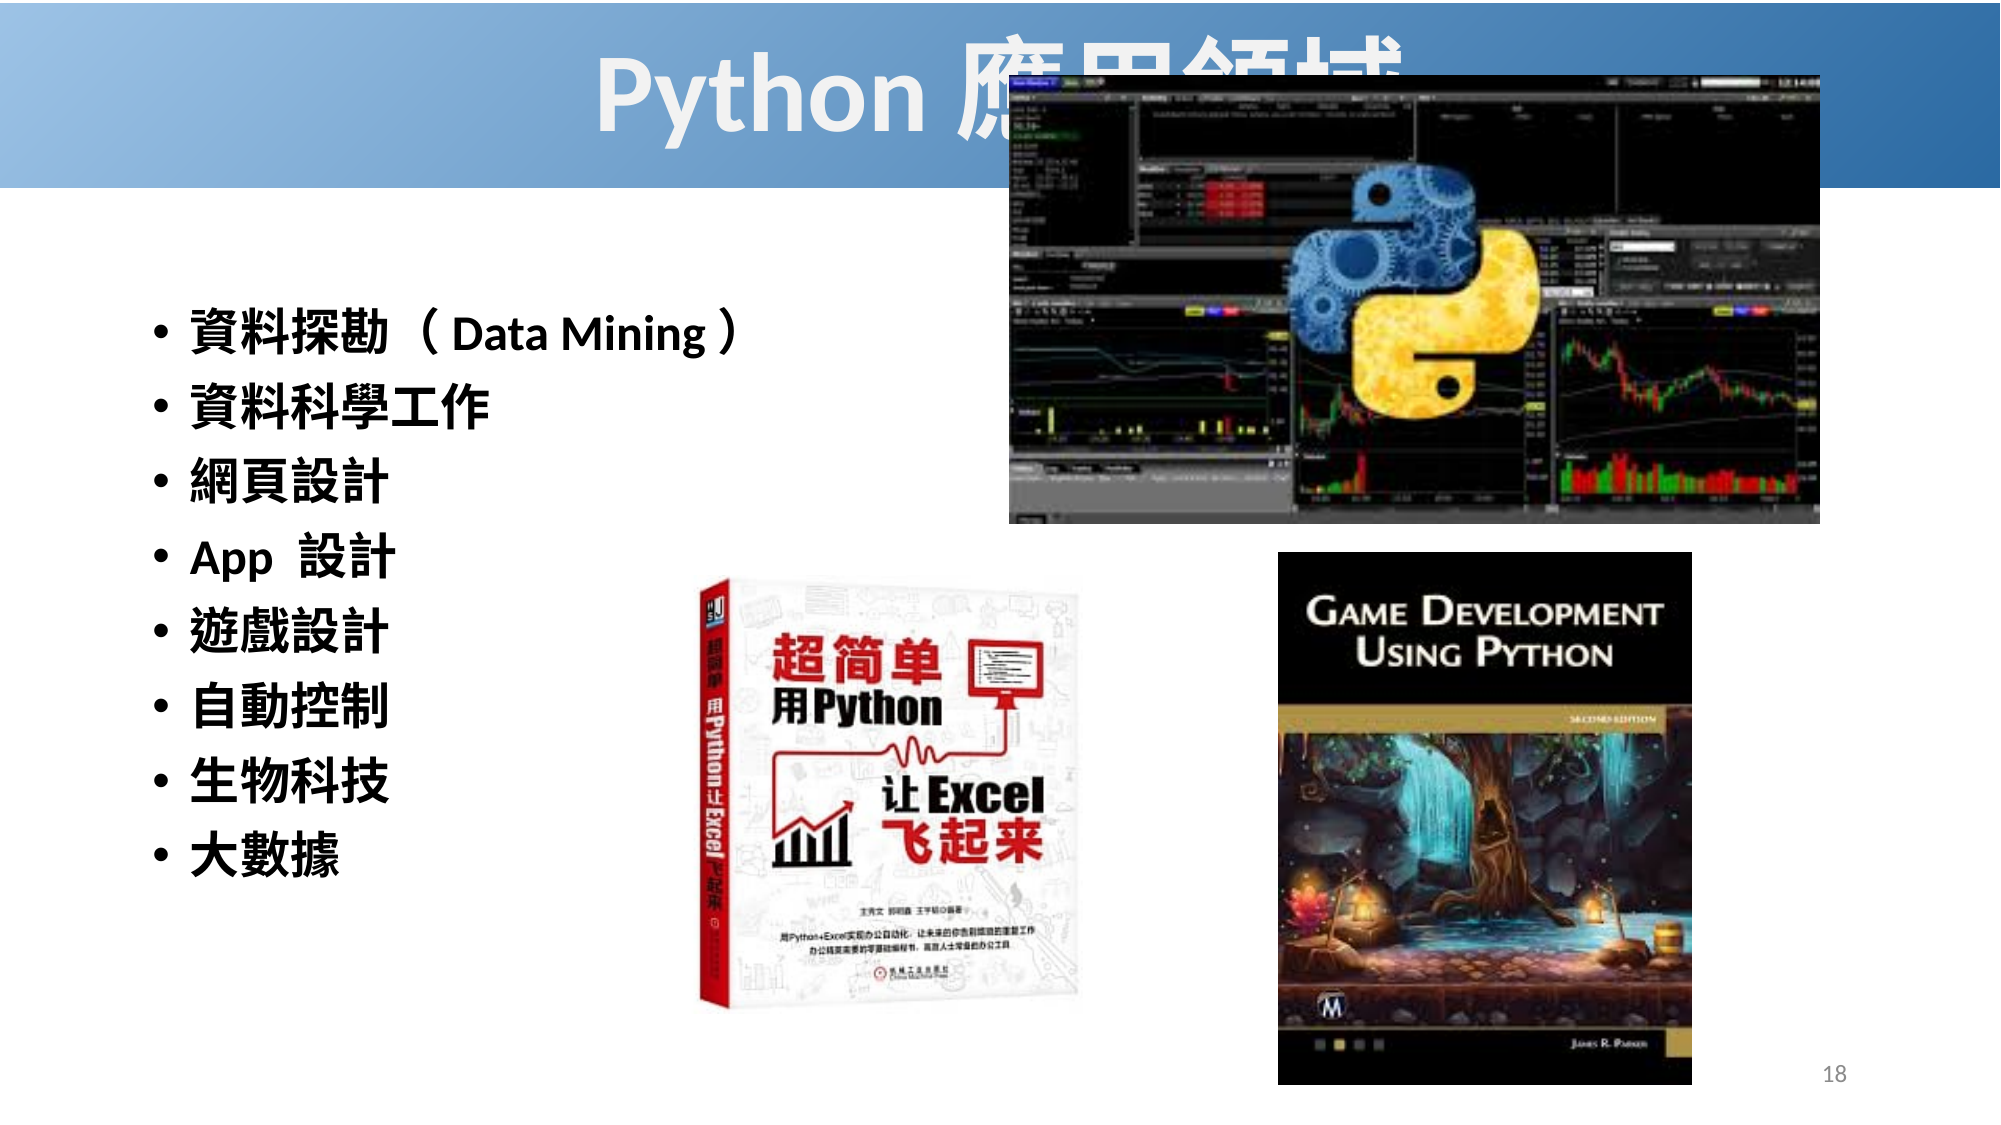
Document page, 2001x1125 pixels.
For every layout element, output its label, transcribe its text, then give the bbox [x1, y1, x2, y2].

list 資料探勘（Data Mining） 資料科學工作 網頁設計 App 設計 遊戲設計 自動控制 生物科技 大數據 [137, 299, 1863, 1014]
picture [1009, 75, 1820, 524]
picture [669, 575, 1108, 1014]
slide_number 18 [1412, 1042, 1863, 1103]
title Python應用領域 [0, 3, 2000, 188]
picture [1278, 552, 1692, 1085]
